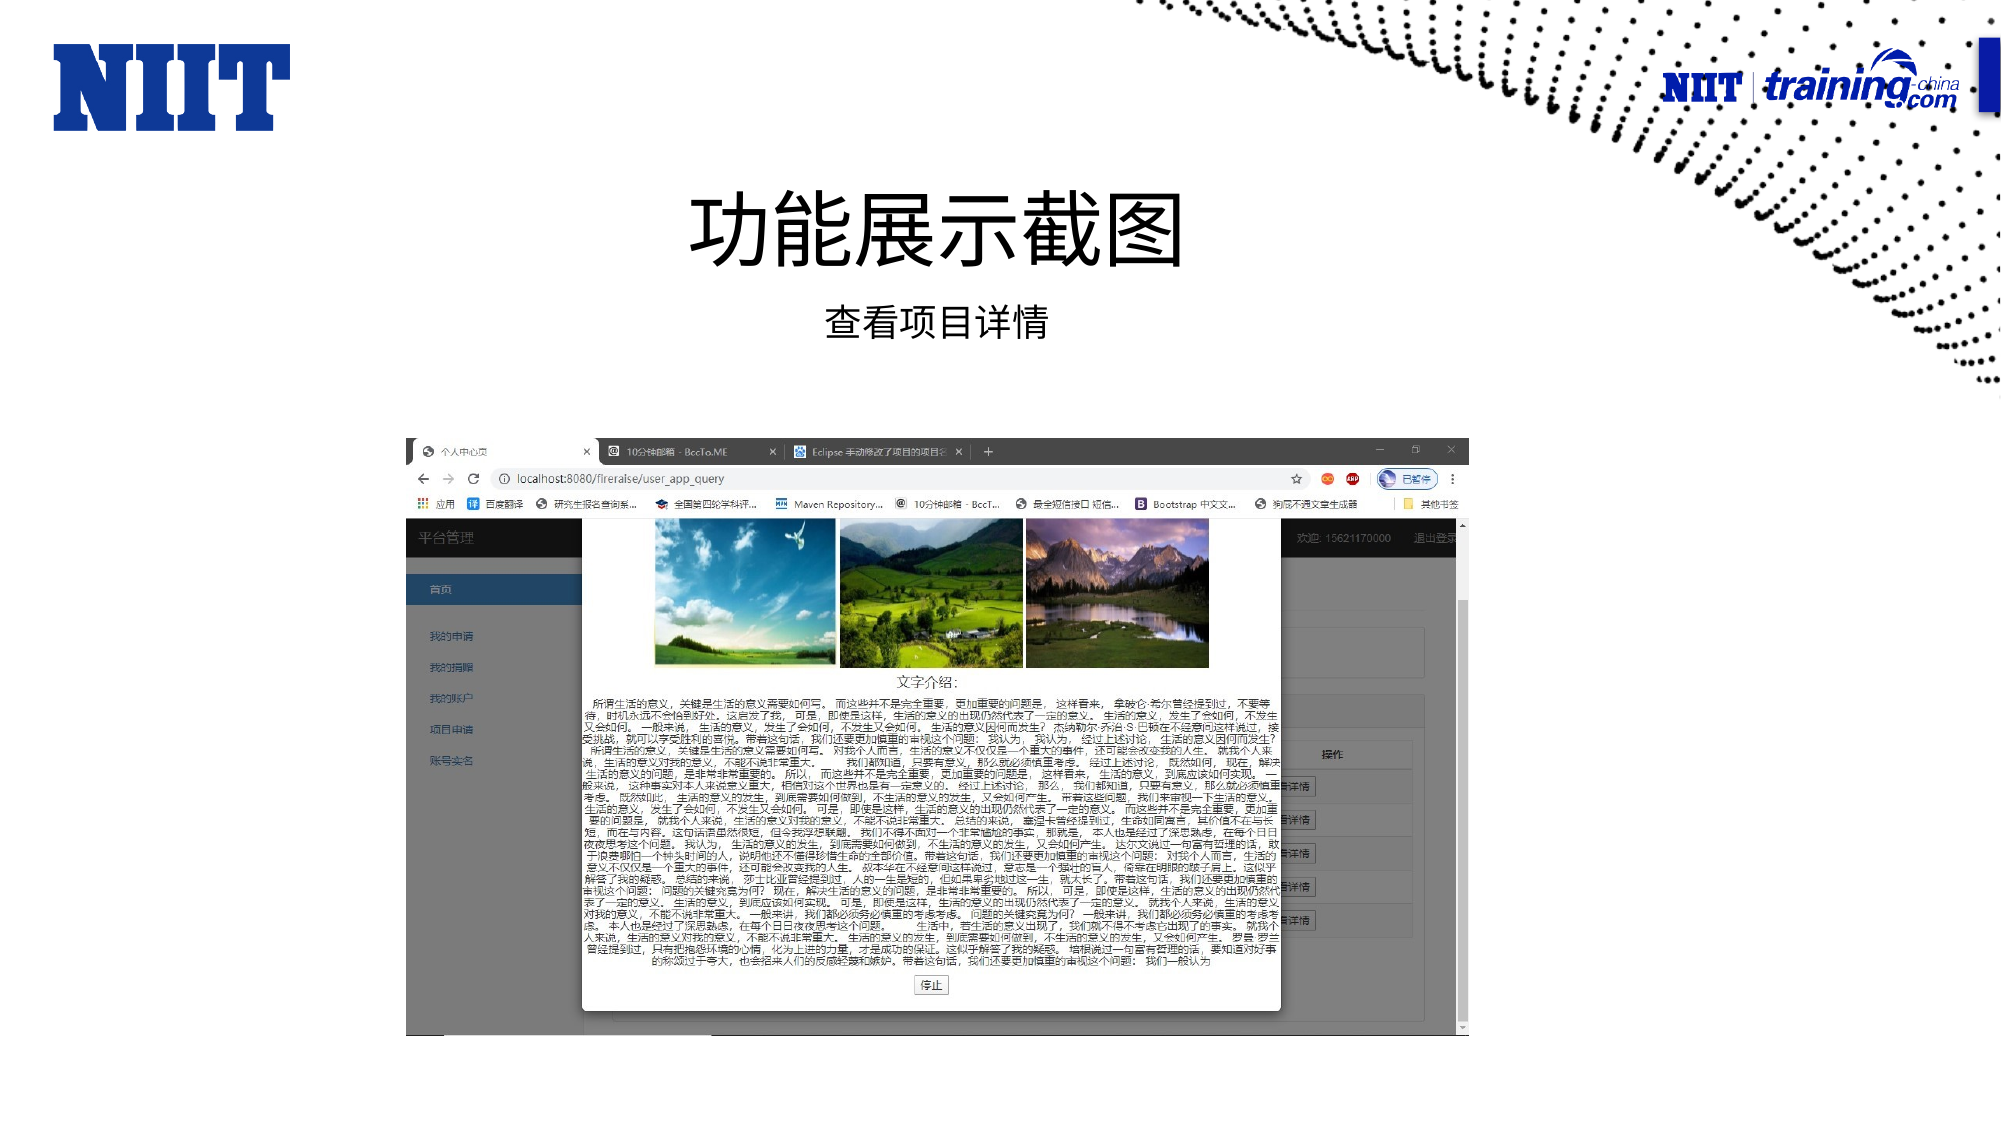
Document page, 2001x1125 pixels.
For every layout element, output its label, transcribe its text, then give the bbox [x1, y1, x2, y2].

picture [32, 17, 313, 158]
title 功能展示截图 [296, 102, 1578, 352]
picture [958, 0, 2001, 1002]
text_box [406, 291, 1470, 1036]
